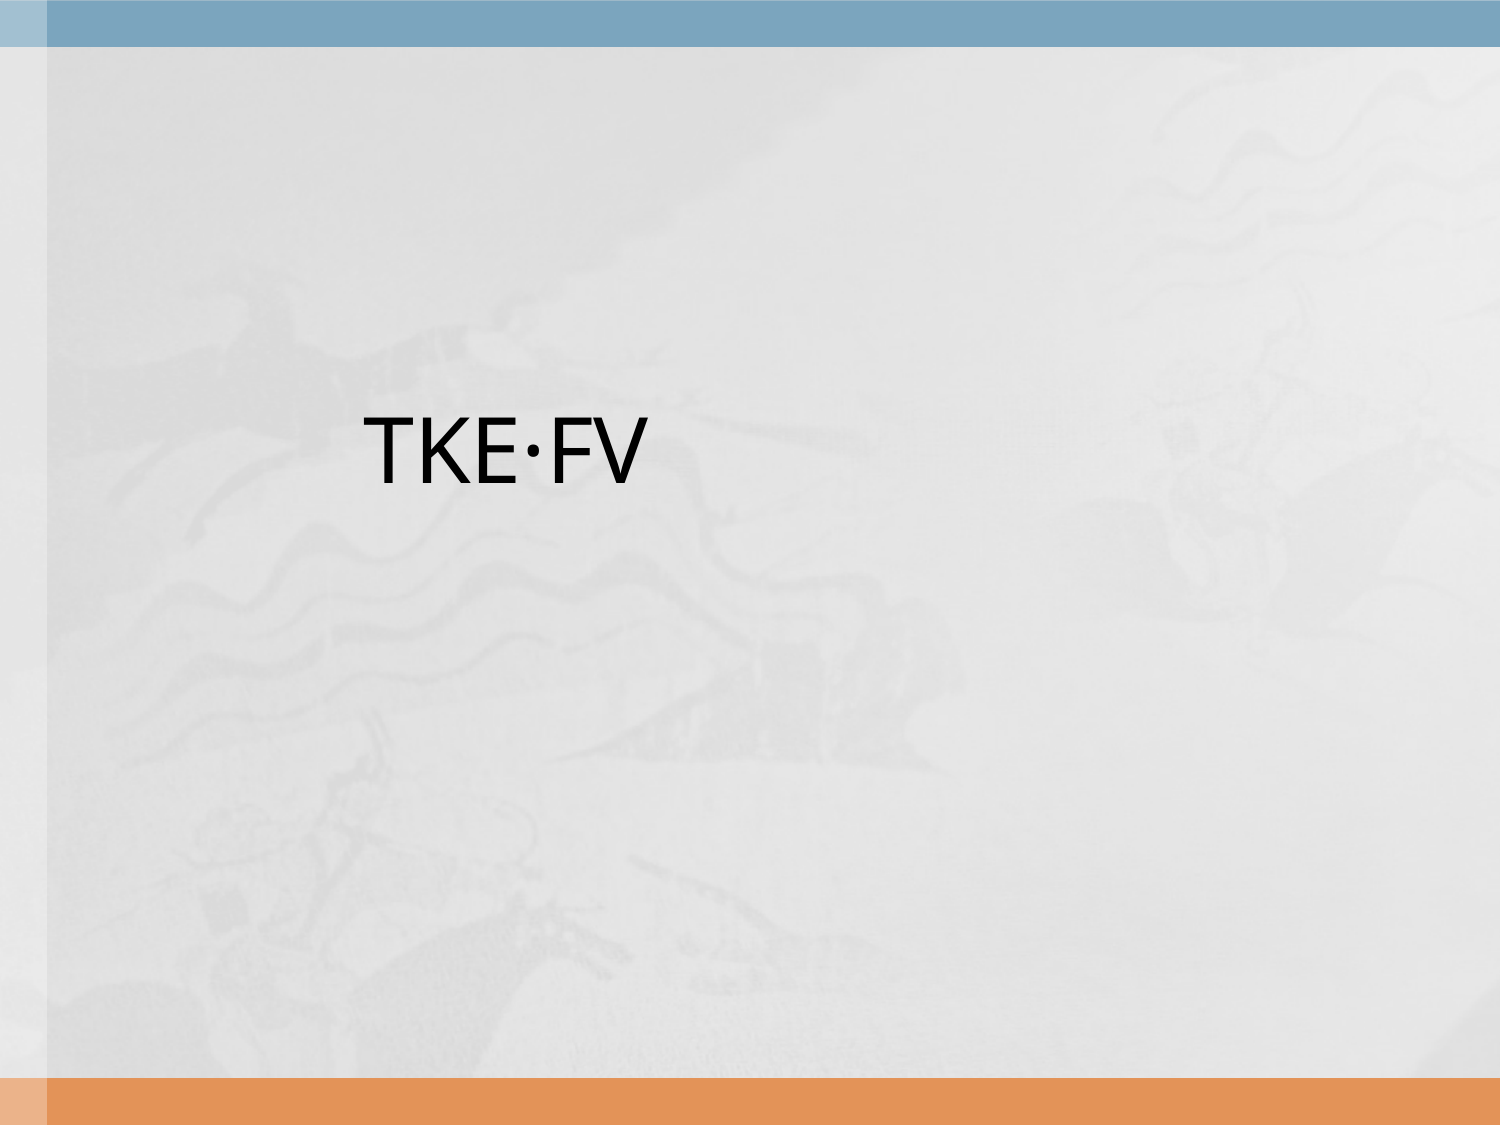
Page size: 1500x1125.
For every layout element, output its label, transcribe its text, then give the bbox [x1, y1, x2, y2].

text_box TKE·FV [348, 384, 1258, 509]
